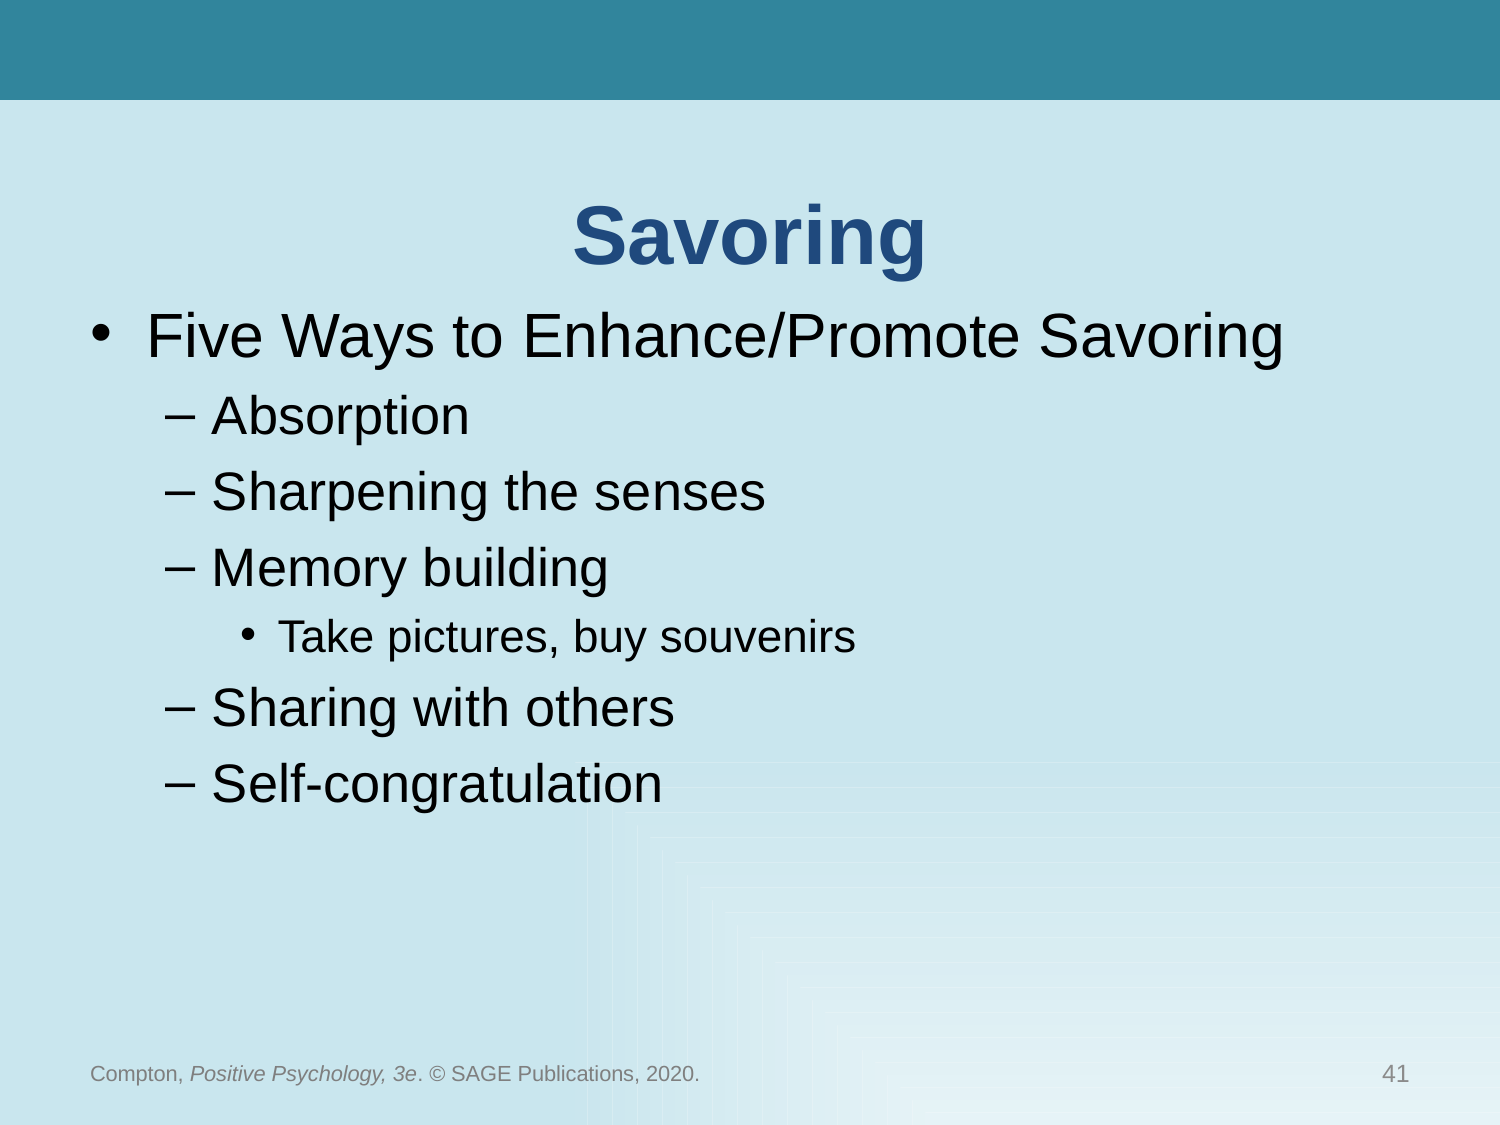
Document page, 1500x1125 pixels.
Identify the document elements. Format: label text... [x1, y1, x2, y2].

slide_number 41 [1350, 1042, 1425, 1103]
title Savoring [75, 137, 1425, 287]
footer Compton, Positive Psychology, 3e. © SAGE Publications, 2020. [75, 1042, 1313, 1103]
list Five Ways to Enhance/Promote Savoring Absorption Sharpening the senses Memory building Take pictures, buy souvenirs Sharing with others Self-congratulation [75, 287, 1425, 1103]
